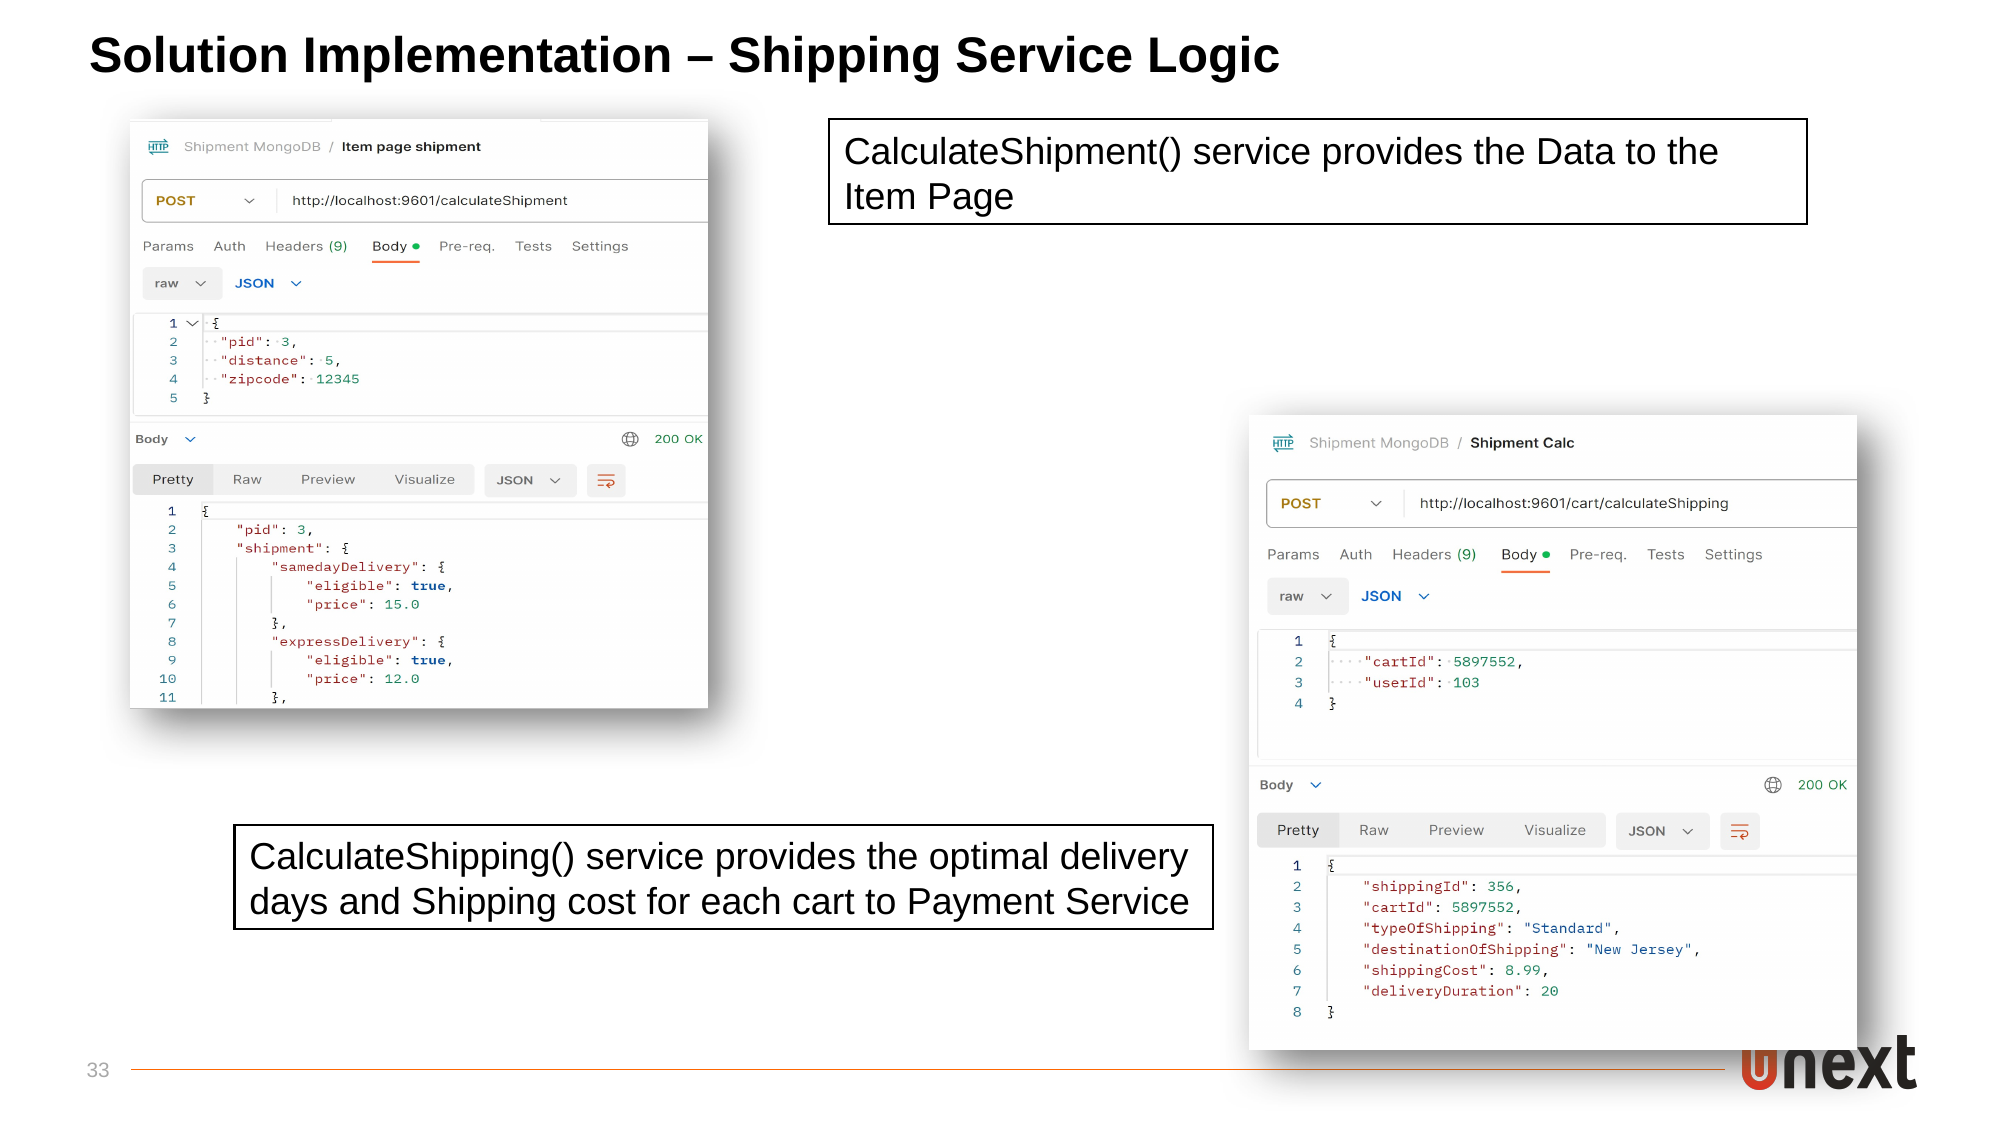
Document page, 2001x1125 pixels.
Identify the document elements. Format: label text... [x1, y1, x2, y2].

text_box CalculateShipment() service provides the Data to the Item Page [828, 118, 1808, 225]
picture [1742, 1035, 1917, 1090]
text_box Solution Implementation – Shipping Service Logic [74, 15, 1536, 91]
picture [1249, 415, 1857, 1050]
picture [130, 119, 708, 709]
slide_number 33 [48, 1047, 110, 1091]
text_box CalculateShipping() service provides the optimal delivery days and Shipping cost for each cart to Payment Service [233, 824, 1214, 930]
